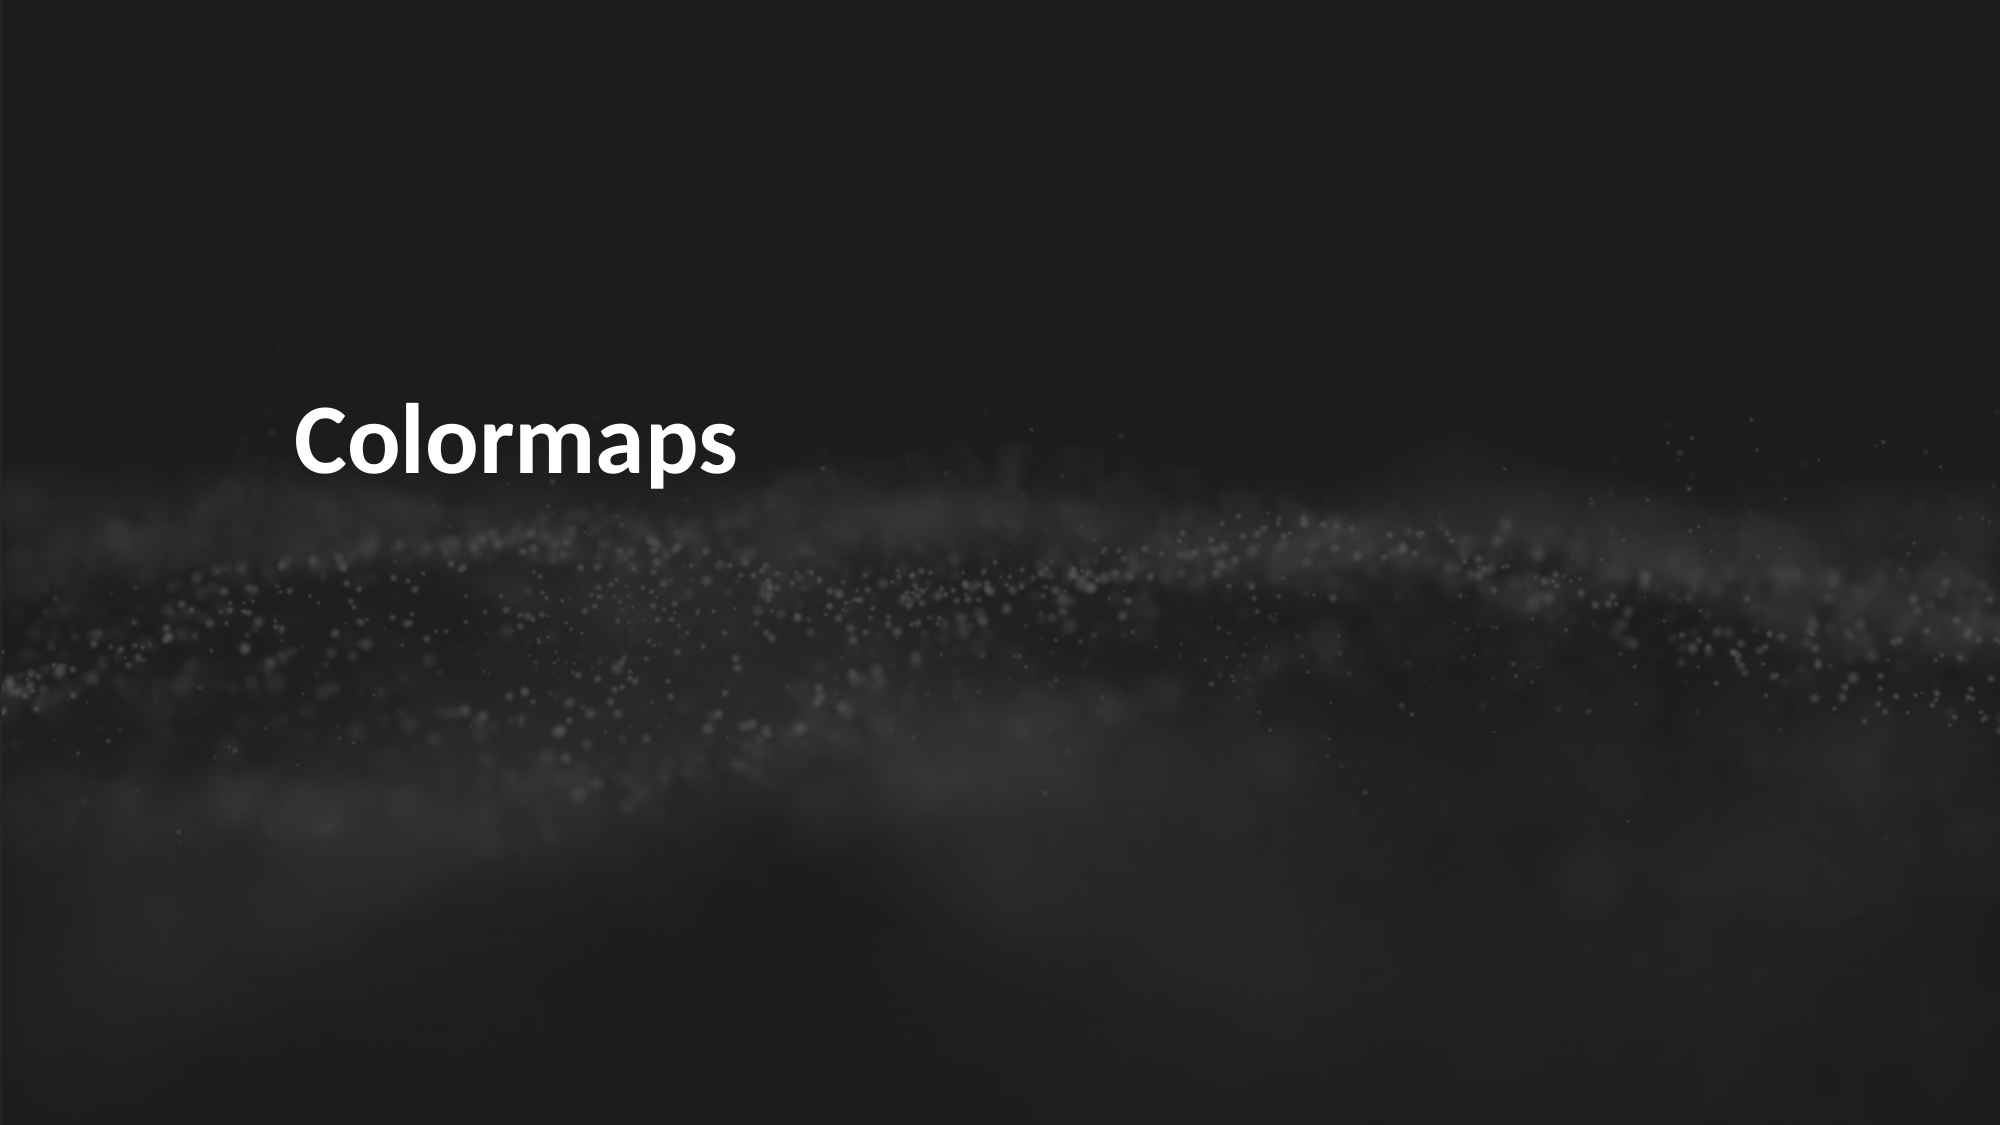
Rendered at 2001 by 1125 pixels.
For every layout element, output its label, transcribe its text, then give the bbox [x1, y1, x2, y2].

text_box Colormaps [0, 373, 1033, 494]
